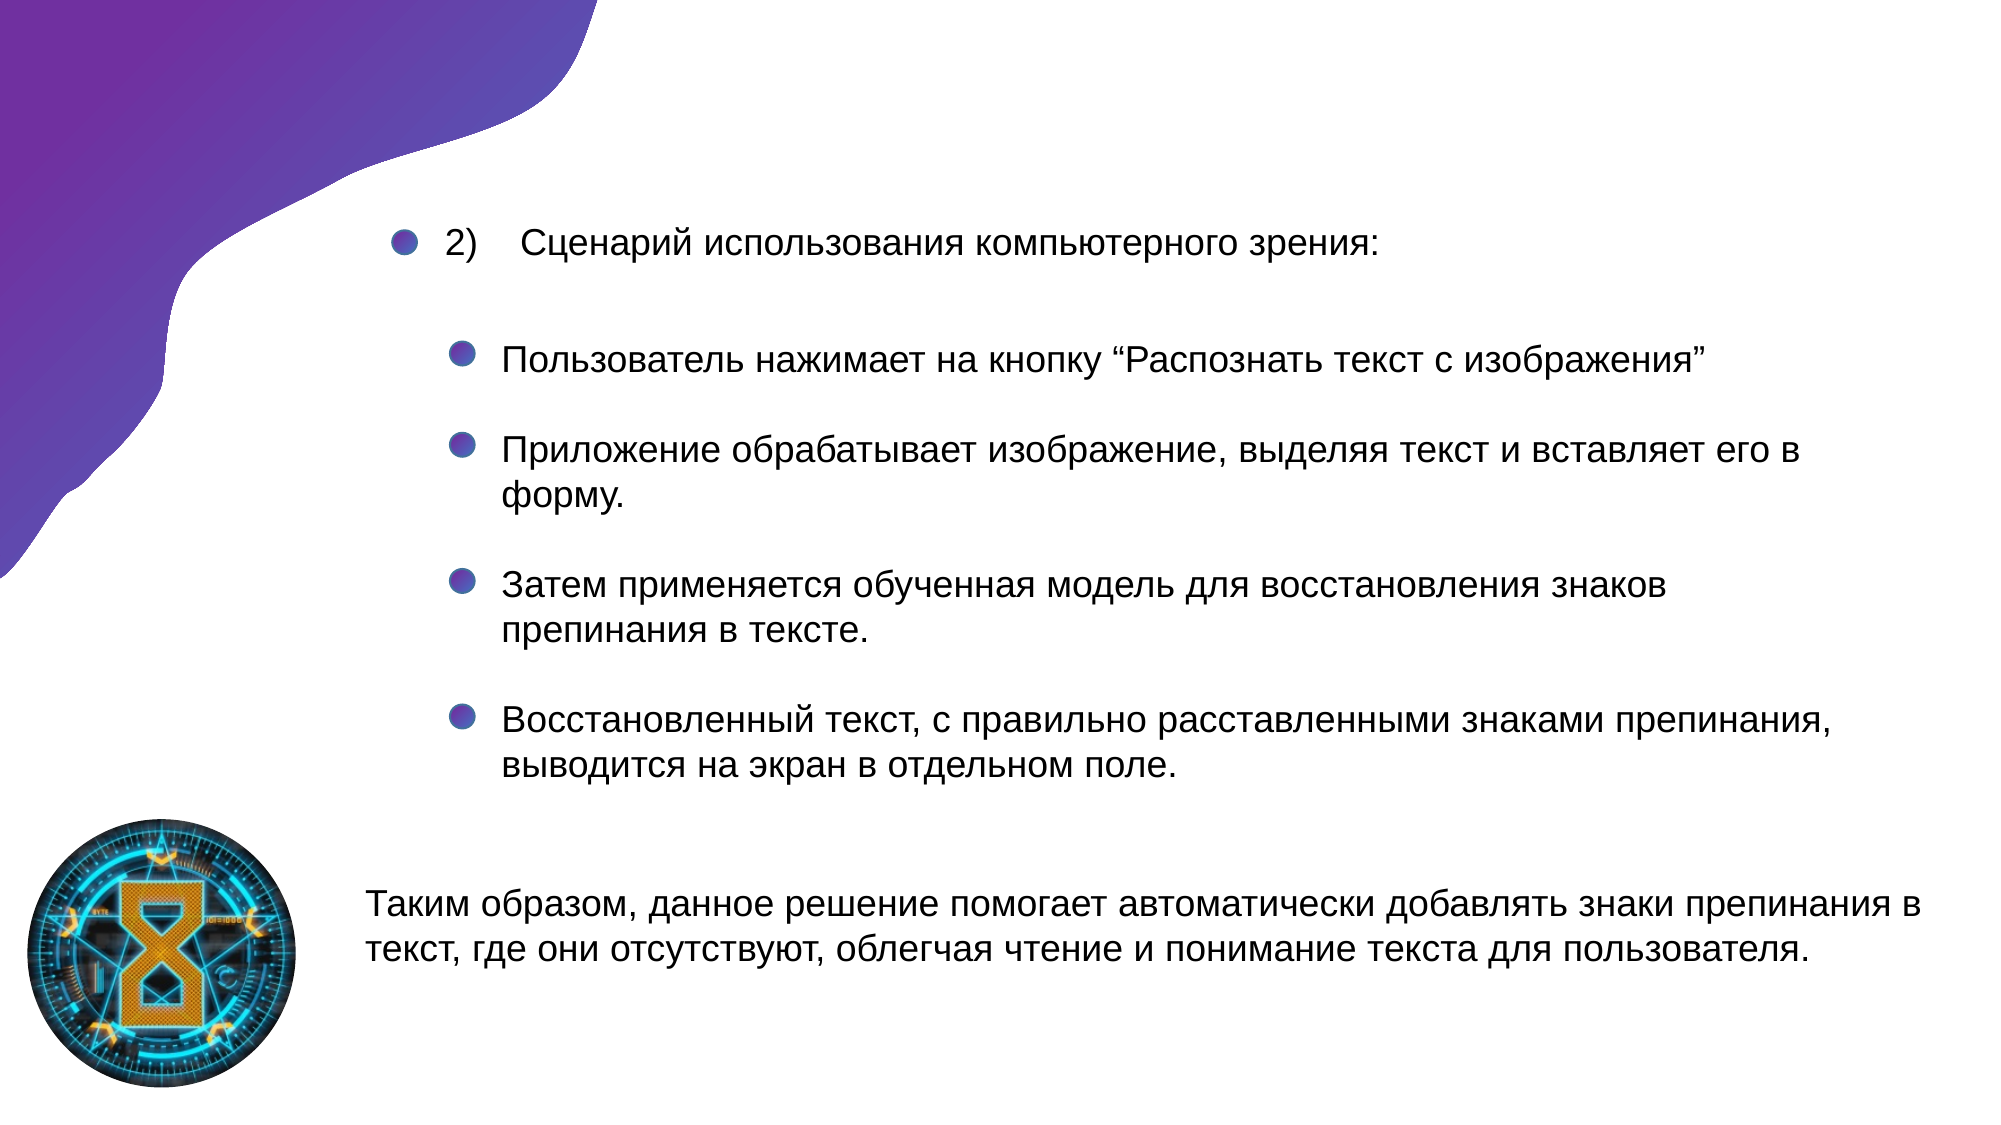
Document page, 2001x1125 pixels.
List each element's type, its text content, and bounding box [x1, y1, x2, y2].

text_box Пользователь нажимает на кнопку “Распознать текст с изображения” Приложение обрабатывает изображение, выделяя текст и вставляет его в форму. Затем применяется обученная модель для восстановления знаков препинания в тексте. Восстановленный текст, с правильно расставленными знаками препинания, выводится на экран в отдельном поле. [486, 327, 1883, 793]
text_box [0, 0, 598, 579]
text_box [392, 230, 417, 255]
picture [27, 818, 296, 1088]
text_box 2) Сценарий использования компьютерного зрения: [429, 210, 1756, 321]
text_box Таким образом, данное решение помогает автоматически добавлять знаки препинания в текст, где они отсутствуют, облегчая чтение и понимание текста для пользователя. [350, 871, 1975, 976]
text_box [449, 341, 475, 366]
text_box [449, 432, 475, 457]
text_box [449, 568, 475, 593]
text_box [449, 704, 475, 729]
